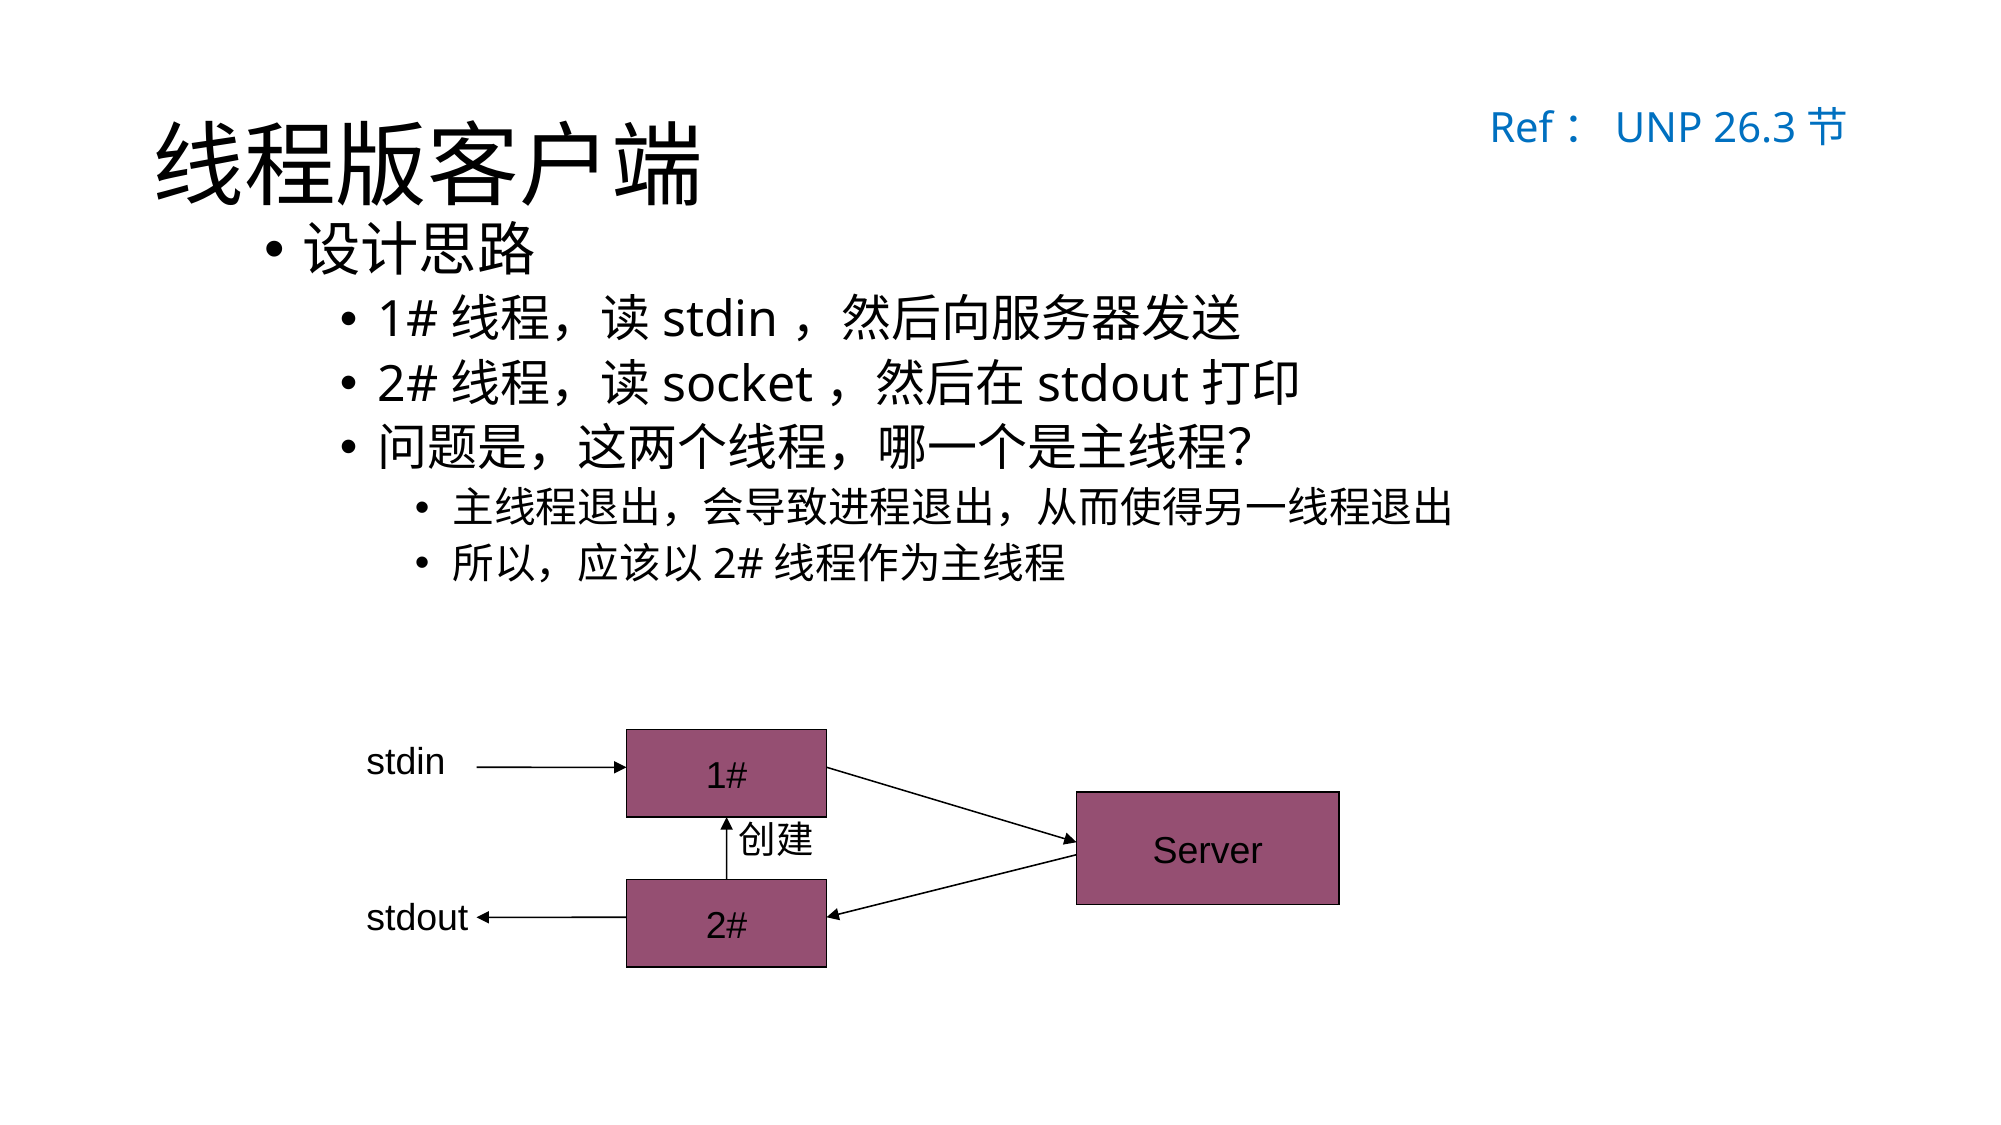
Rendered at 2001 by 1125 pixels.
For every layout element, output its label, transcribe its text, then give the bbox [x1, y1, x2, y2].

text_box stdout [351, 885, 484, 946]
text_box 创建 [724, 808, 829, 869]
text_box [484, 911, 627, 924]
text_box [826, 854, 1077, 921]
text_box Ref：UNP 26.3节 [1324, 93, 1922, 158]
text_box 1# [626, 729, 827, 818]
text_box stdin [351, 729, 461, 790]
text_box 2# [626, 879, 827, 968]
text_box Server [1076, 792, 1340, 905]
text_box [826, 767, 1077, 845]
list 设计思路 1#线程，读stdin，然后向服务器发送 2#线程，读socket，然后在stdout打印 问题是，这两个线程，哪一个是主线程？ 主线程退出，会导致进程退出，从而使得另一线程退出 所以，应该以2#线程作为主线程 [249, 213, 1550, 676]
text_box [476, 761, 627, 774]
title 线程版客户端 [137, 59, 1863, 278]
